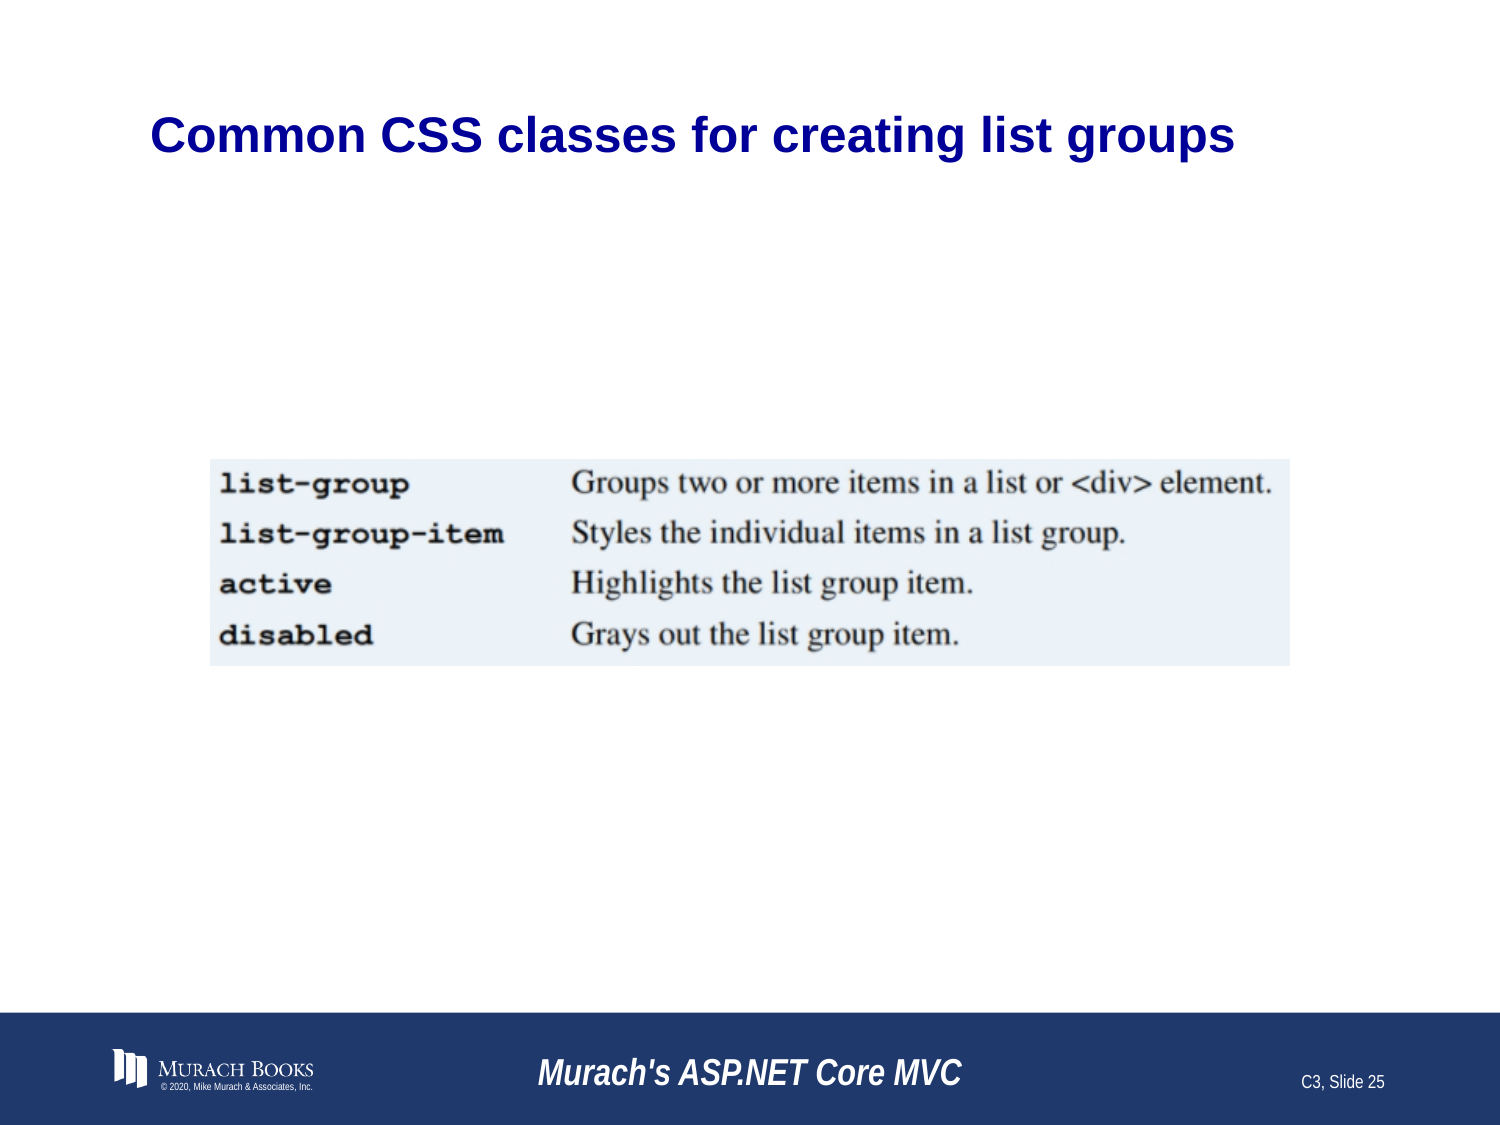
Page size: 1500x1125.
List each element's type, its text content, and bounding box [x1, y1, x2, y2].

title Common CSS classes for creating list groups [150, 102, 1350, 164]
slide_number C3, Slide 25 [1087, 1025, 1400, 1100]
footer © 2020, Mike Murach & Associates, Inc. [12, 1025, 463, 1100]
slide_number Murach's ASP.NET Core MVC [463, 1025, 1050, 1100]
picture [209, 459, 1291, 666]
